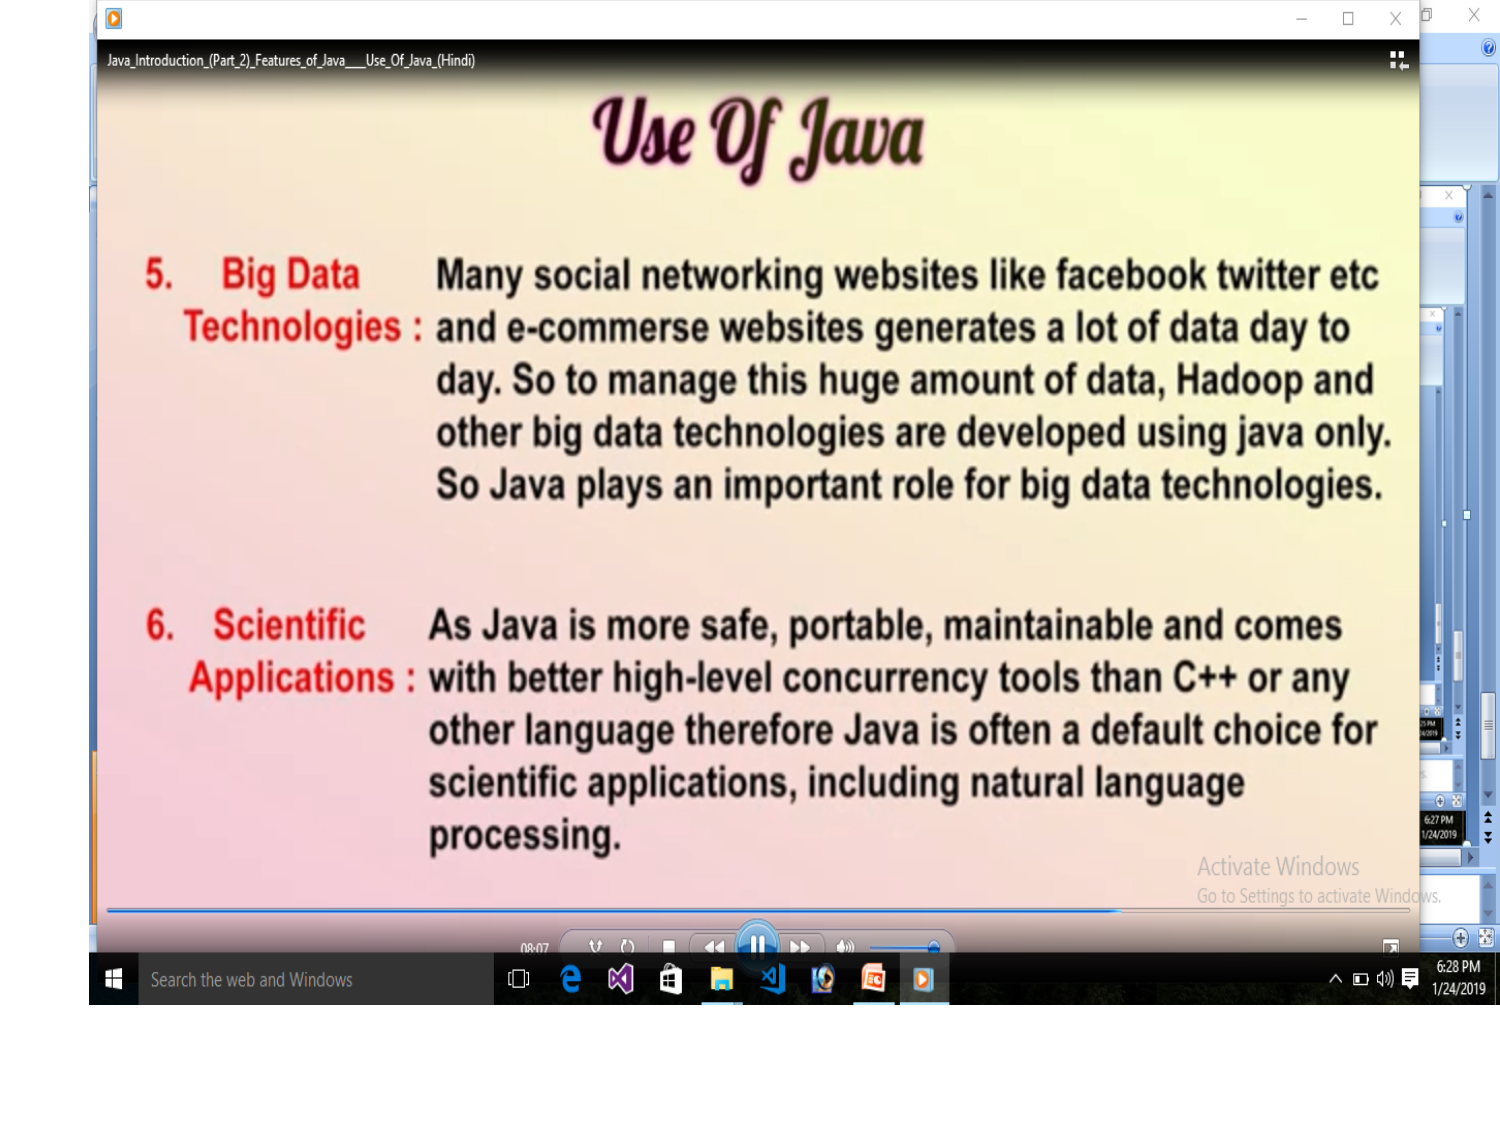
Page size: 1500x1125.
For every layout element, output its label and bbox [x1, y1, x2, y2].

list [89, 0, 1500, 1006]
